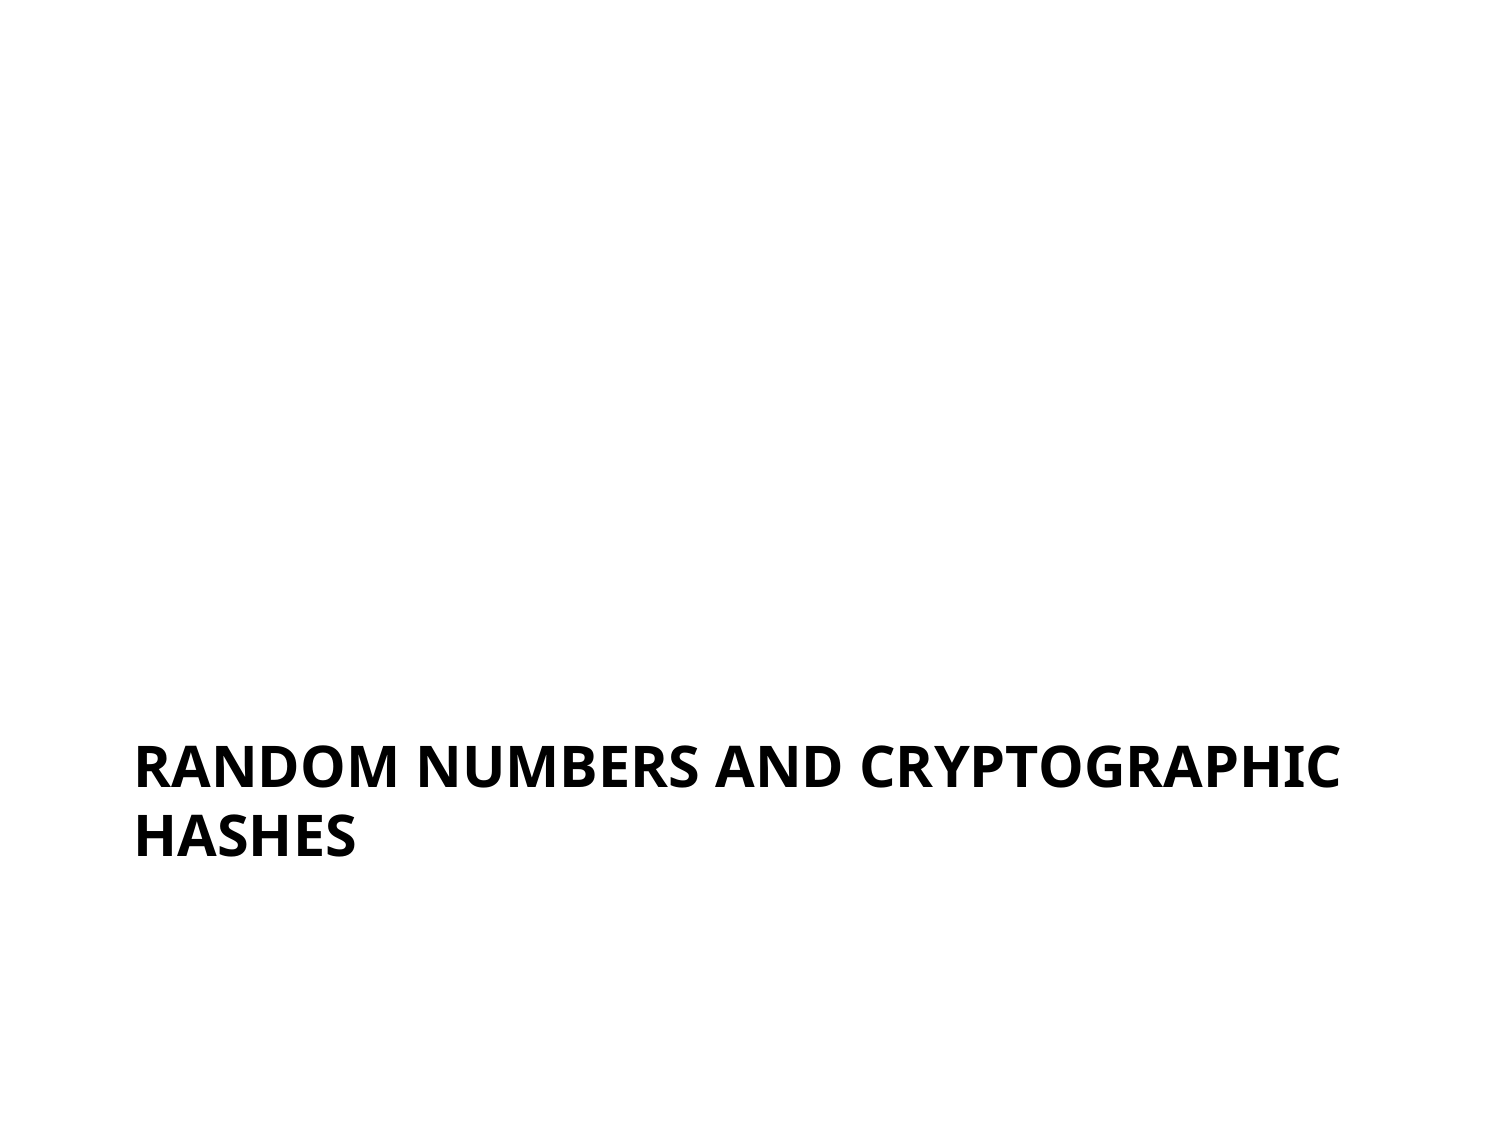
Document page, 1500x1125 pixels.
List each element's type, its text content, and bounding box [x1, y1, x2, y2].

title Random Numbers and Cryptographic Hashes [118, 722, 1394, 947]
